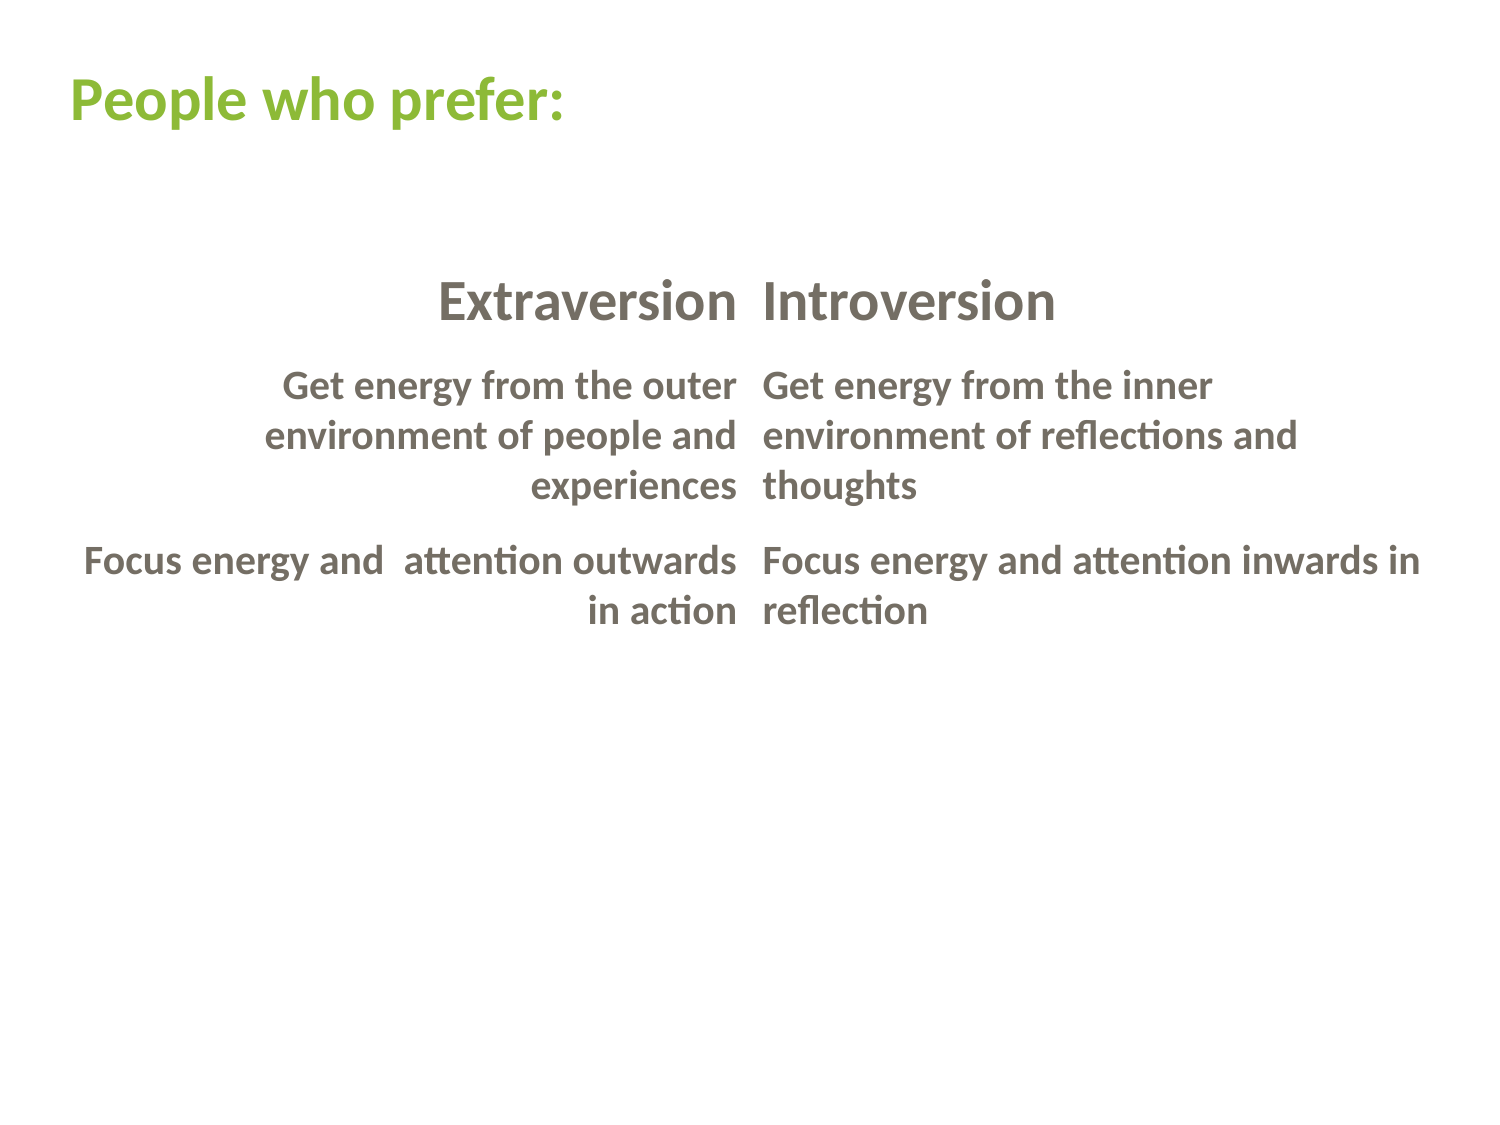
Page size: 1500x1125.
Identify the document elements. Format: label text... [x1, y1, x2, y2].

list Extraversion Get energy from the outer environment of people and experiences Focus energy and attention outwards in action [75, 262, 738, 1005]
title People who prefer: [70, 70, 721, 290]
list Introversion Get energy from the inner environment of reflections and thoughts Focus energy and attention inwards in reflection [762, 262, 1425, 1005]
